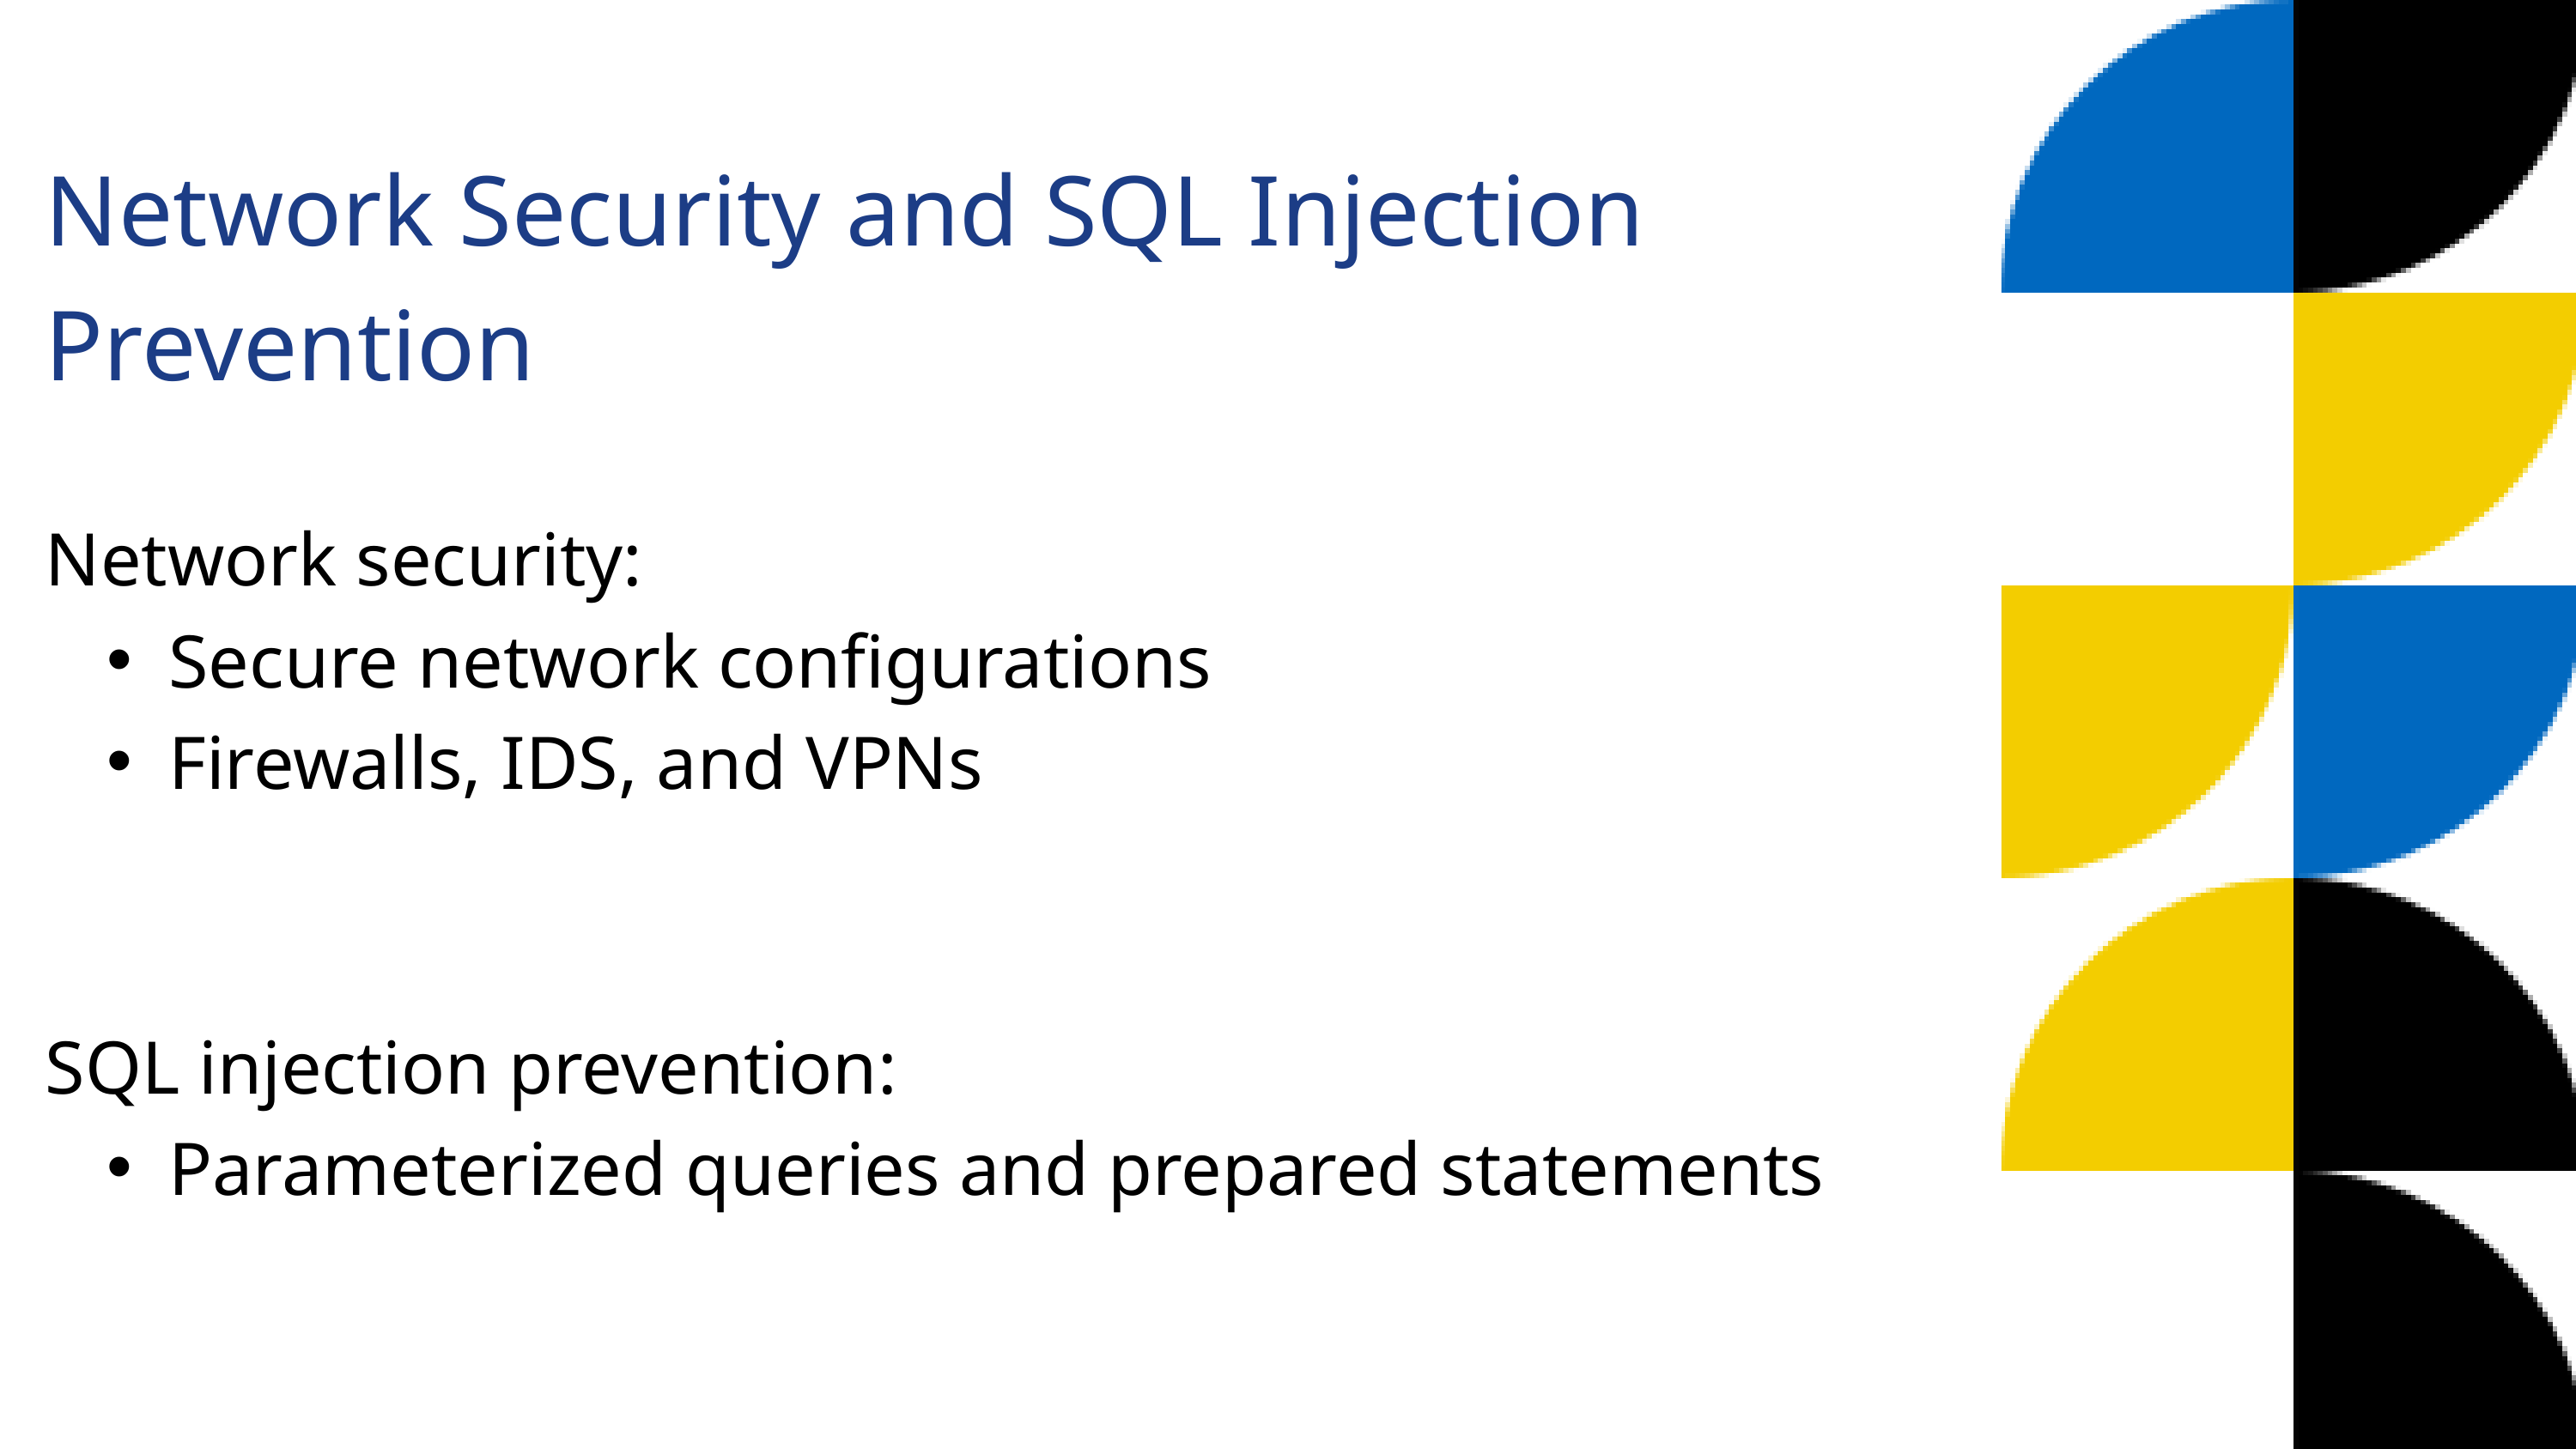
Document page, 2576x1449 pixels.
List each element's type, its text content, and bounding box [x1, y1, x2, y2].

text_box Network security: Secure network configurations Firewalls, IDS, and VPNs SQL injection prevention: Parameterized queries and prepared statements [45, 499, 2002, 1210]
text_box [2001, 0, 2576, 1449]
text_box Network Security and SQL Injection Prevention [45, 130, 1832, 401]
